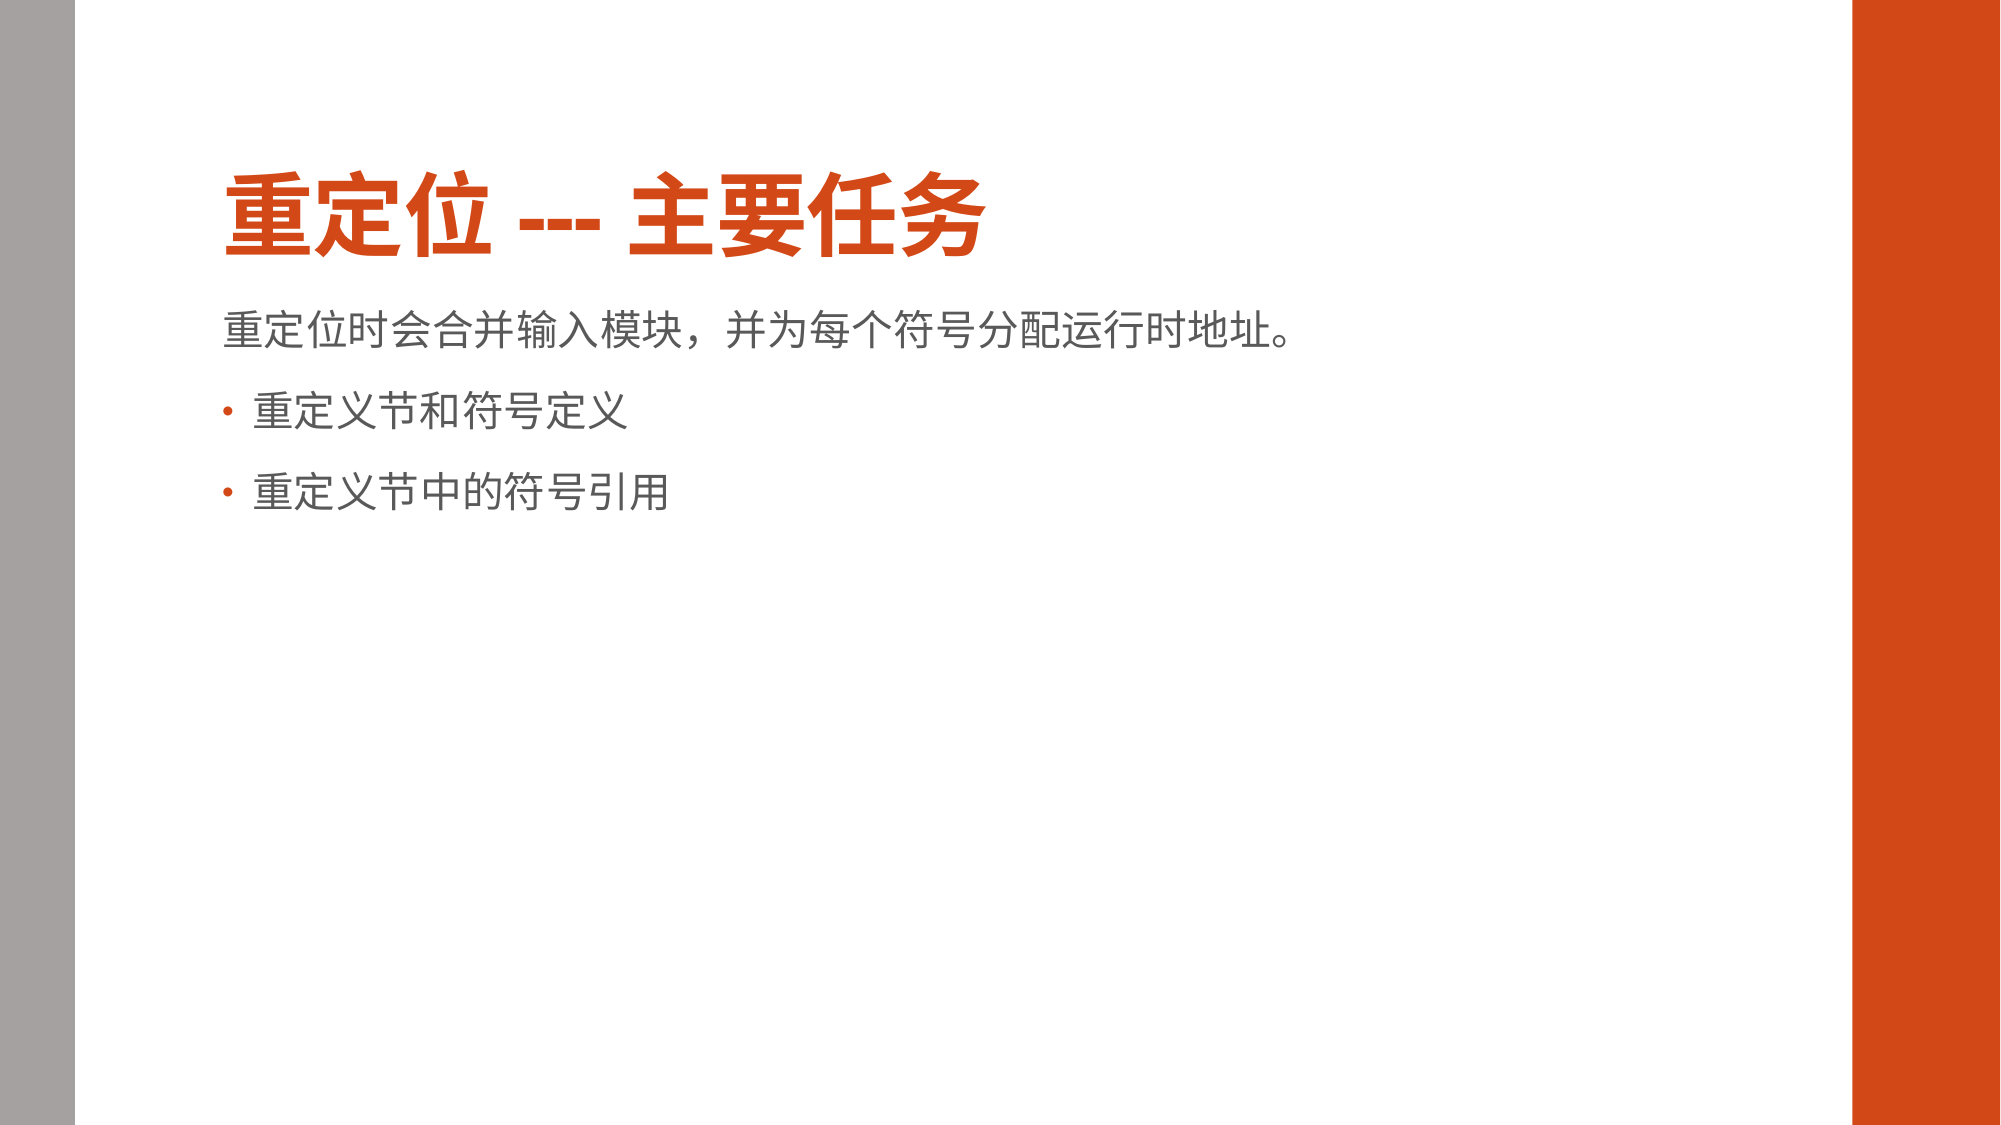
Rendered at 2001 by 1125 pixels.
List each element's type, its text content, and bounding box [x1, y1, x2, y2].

title 重定位---主要任务 [206, 48, 1797, 278]
list 重定位时会合并输入模块，并为每个符号分配运行时地址。 重定义节和符号定义 重定义节中的符号引用 [206, 299, 1617, 1014]
